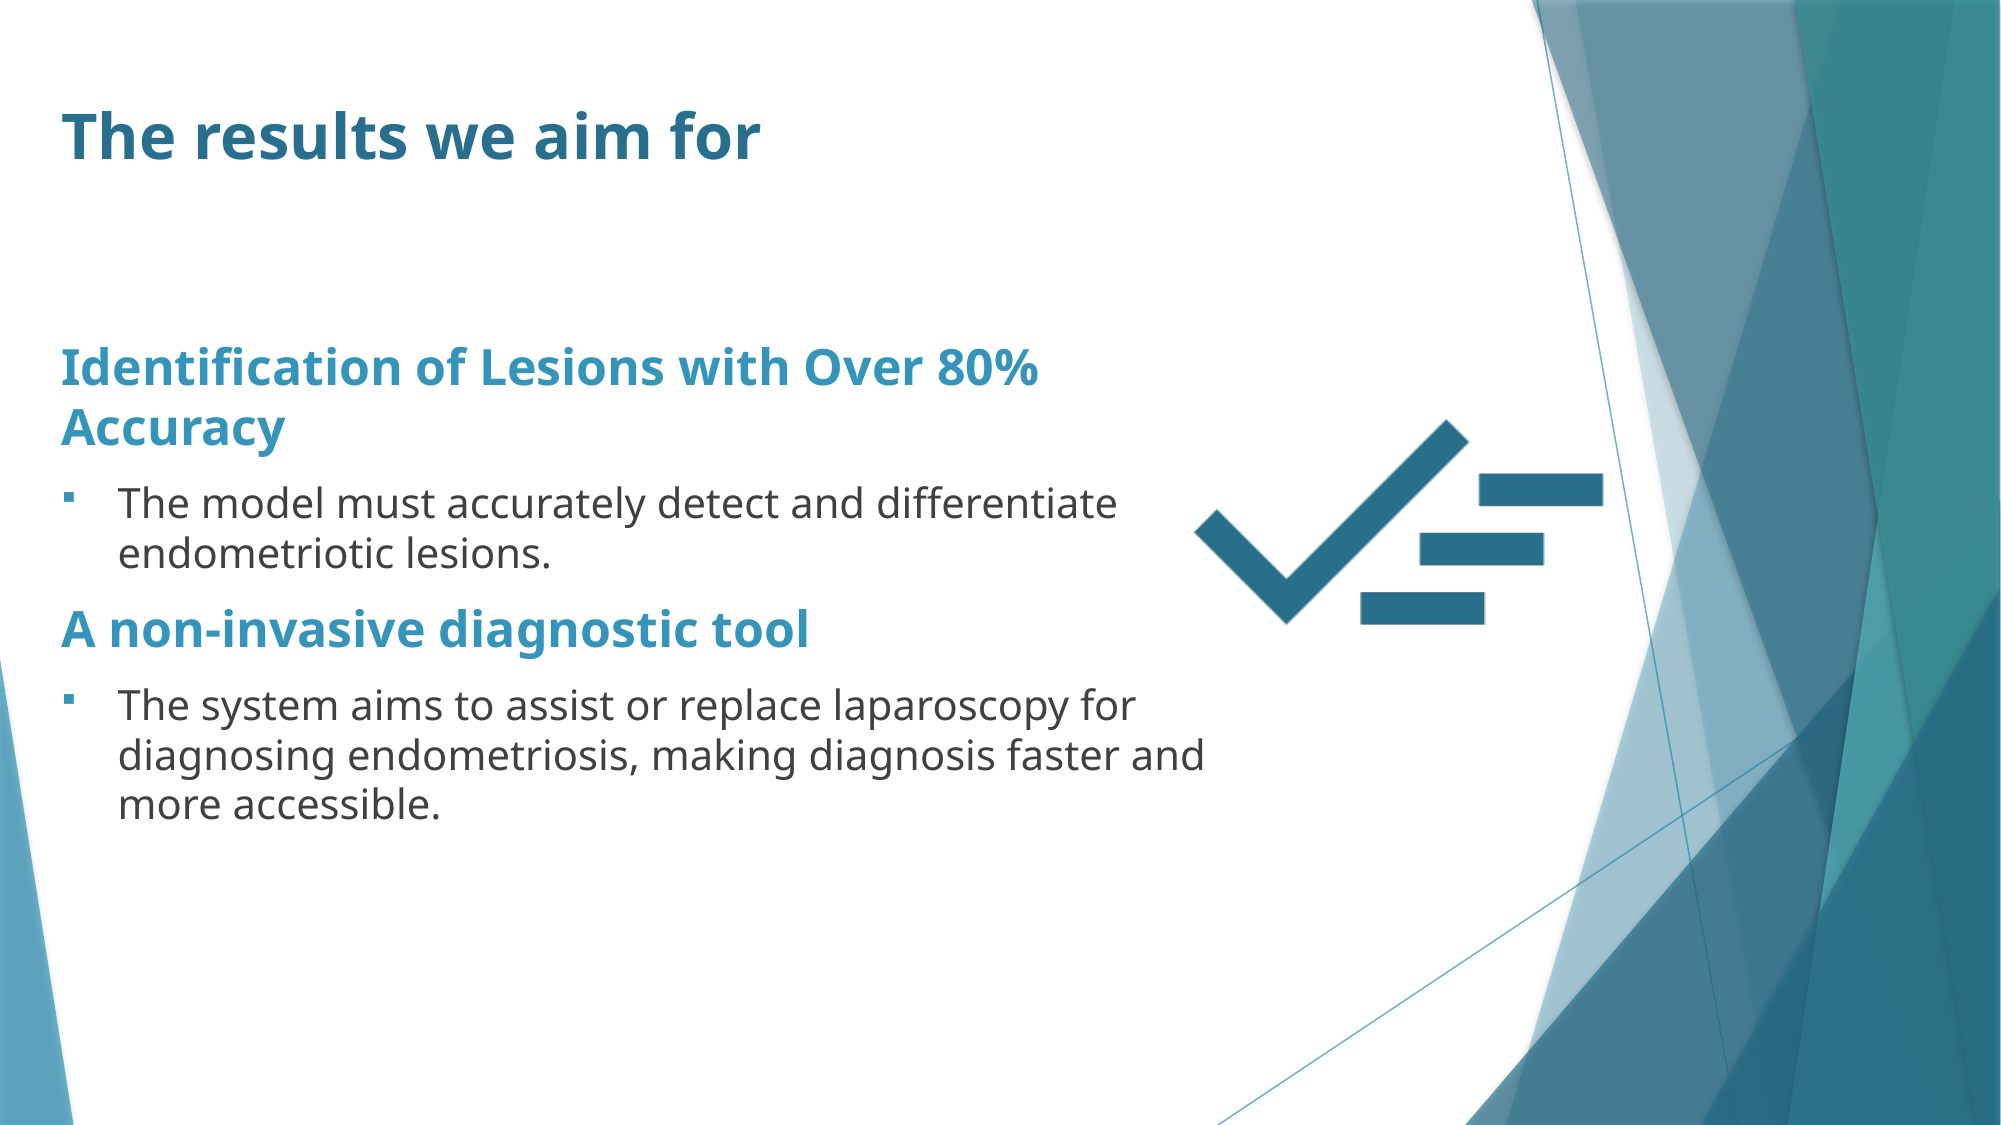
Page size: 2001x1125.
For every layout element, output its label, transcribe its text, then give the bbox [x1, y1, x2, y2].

title The results we aim for [46, 88, 1457, 244]
list Identification of Lesions with Over 80% Accuracy The model must accurately detect and differentiate endometriotic lesions. A non-invasive diagnostic tool The system aims to assist or replace laparoscopy for diagnosing endometriosis, making diagnosis faster and more accessible. [46, 327, 1225, 844]
picture [1141, 280, 1659, 798]
